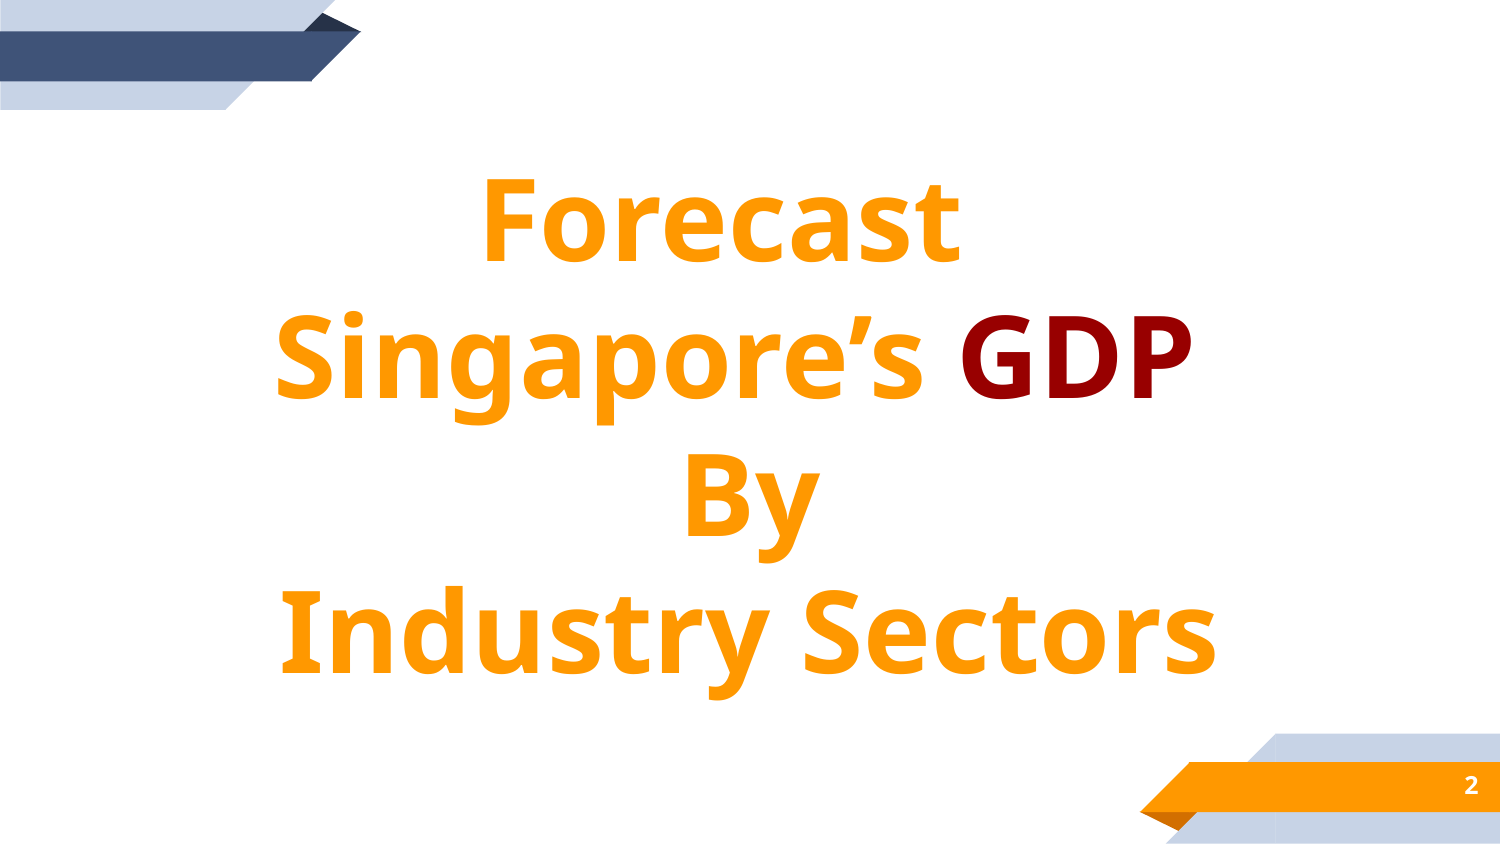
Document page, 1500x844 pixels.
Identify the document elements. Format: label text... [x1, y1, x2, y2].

title Forecast Singapore’s GDP By Industry Sectors [109, 326, 1391, 517]
slide_number 2 [1249, 760, 1494, 813]
